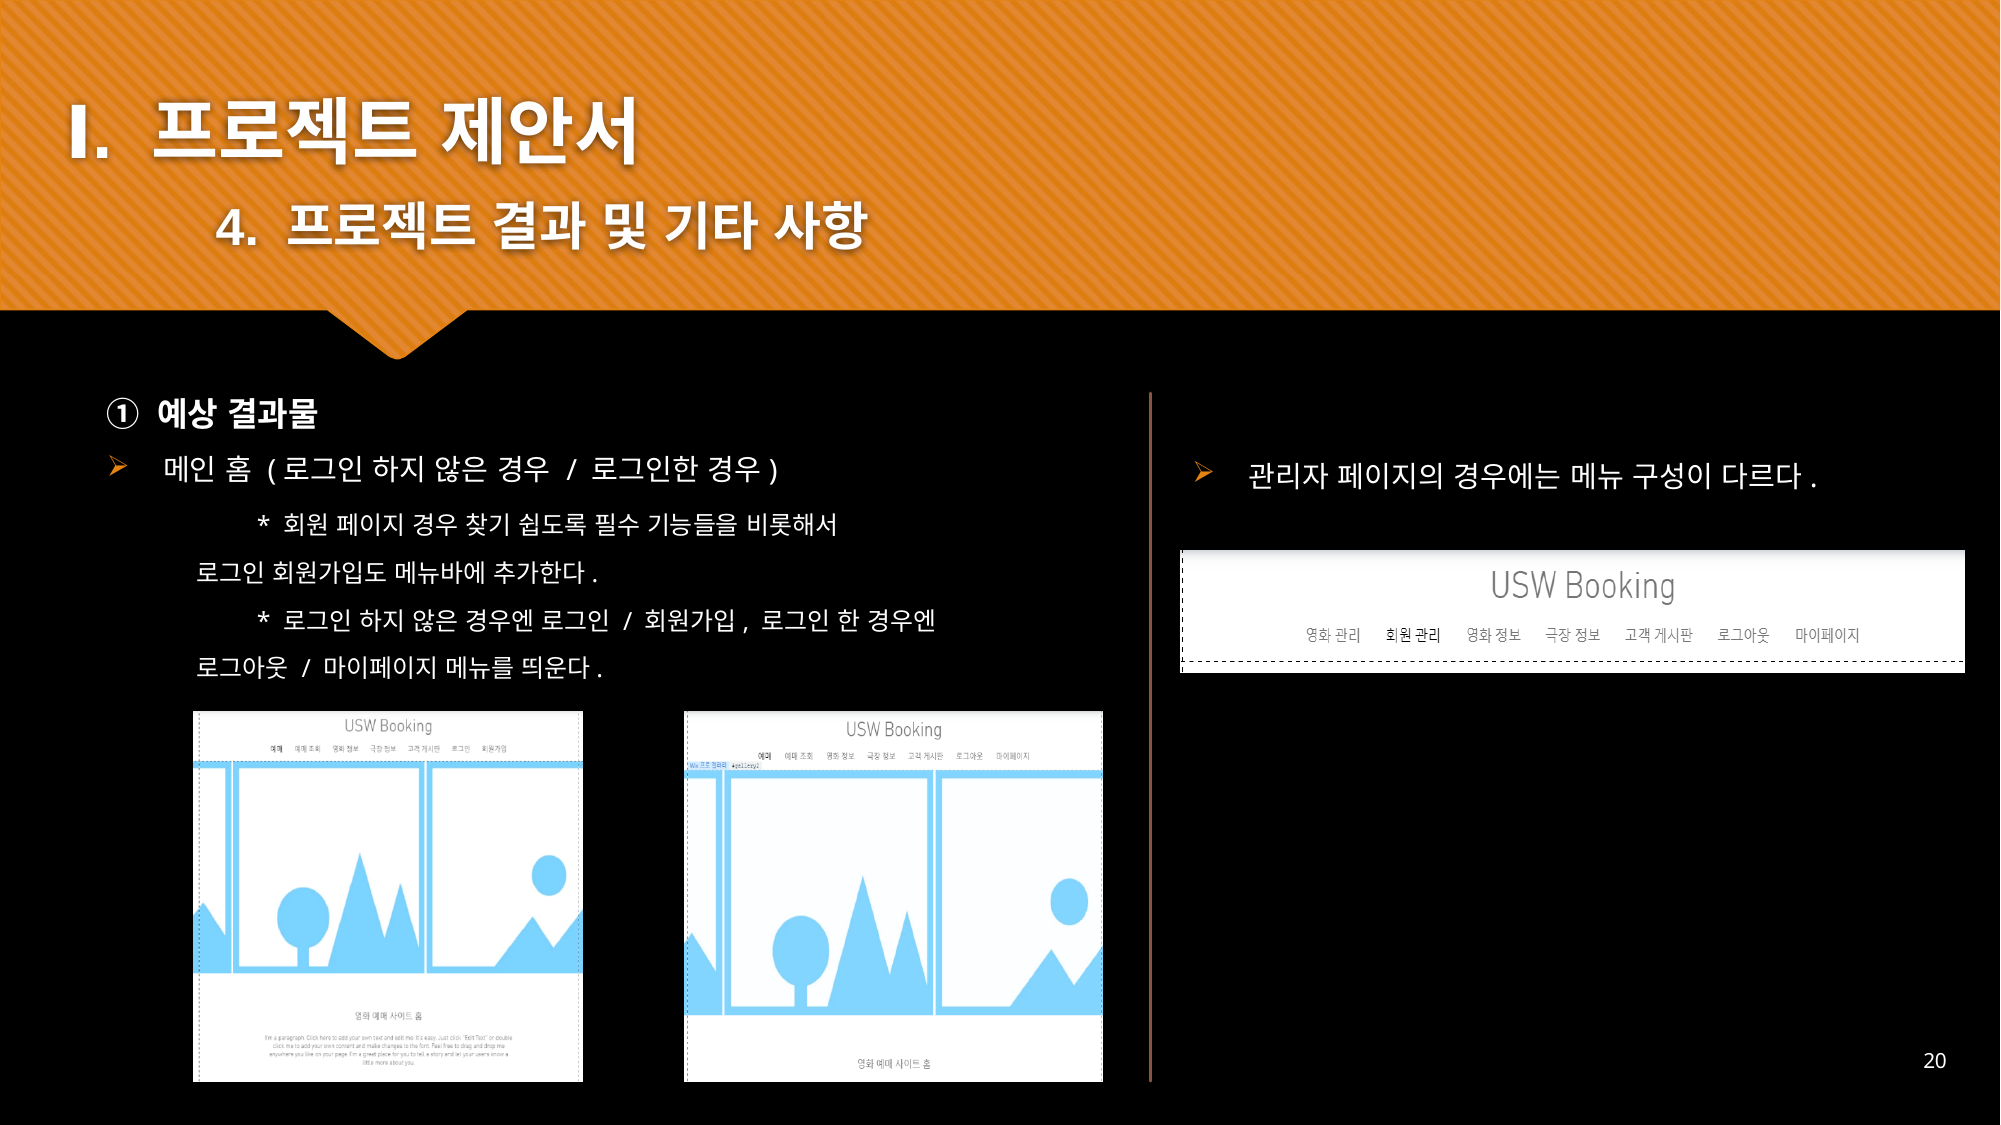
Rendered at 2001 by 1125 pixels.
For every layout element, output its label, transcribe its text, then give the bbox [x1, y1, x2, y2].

picture [684, 711, 1103, 1082]
list ① 예상 결과물 메인 홈 (로그인 하지 않은 경우 / 로그인한 경우) * 회원 페이지 경우 찾기 쉽도록 필수 기능들을 비롯해서 로그인 회원가입도 메뉴바에 추가한다. * 로그인 하지 않은 경우엔 로그인 / 회원가입, 로그인 한 경우엔 로그아웃 / 마이페이지 메뉴를 띄운다. [91, 334, 1860, 849]
text_box Ⅰ. 프로젝트 제안서 4. 프로젝트 결과 및 기타 사항 [50, 208, 1785, 368]
text_box 관리자 페이지의 경우에는 메뉴 구성이 다르다. [1177, 245, 2000, 760]
text_box 20 [1908, 1040, 2000, 1081]
picture [193, 711, 583, 1082]
picture [1179, 549, 1965, 673]
